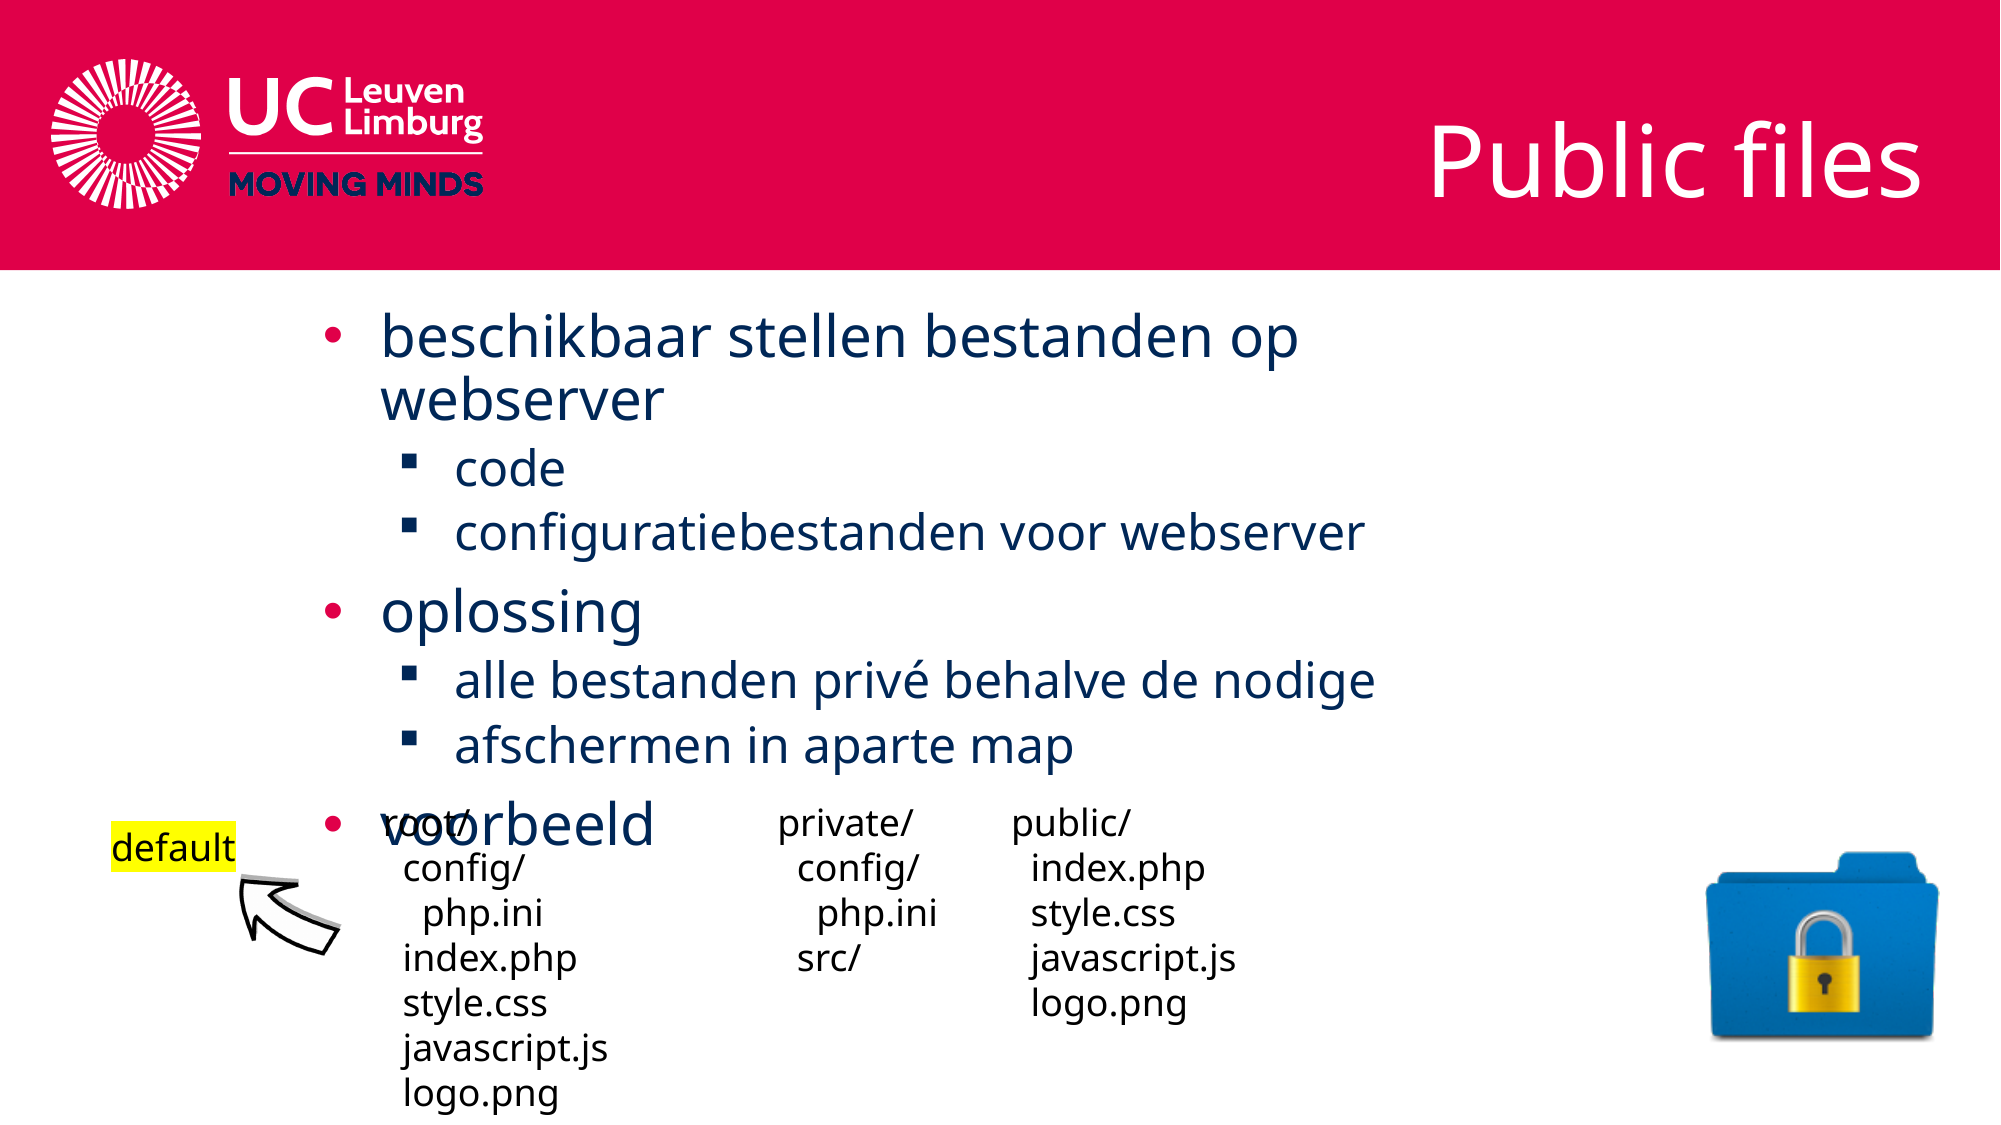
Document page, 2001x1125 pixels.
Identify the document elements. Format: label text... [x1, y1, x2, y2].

text_box root/ config/ php.ini index.php style.css javascript.js logo.png [368, 791, 624, 1122]
title Public files [307, 59, 1940, 271]
text_box private/ config/ php.ini src/ [762, 791, 954, 987]
picture [205, 830, 369, 996]
picture [1705, 830, 1940, 1066]
list beschikbaar stellen bestanden op webserver code configuratiebestanden voor webserver oplossing alle bestanden privé behalve de nodige afschermen in aparte map voorbeeld [307, 299, 1565, 1106]
text_box public/ index.php style.css javascript.js logo.png [996, 791, 1252, 1032]
picture [51, 59, 307, 209]
text_box default [96, 816, 251, 876]
